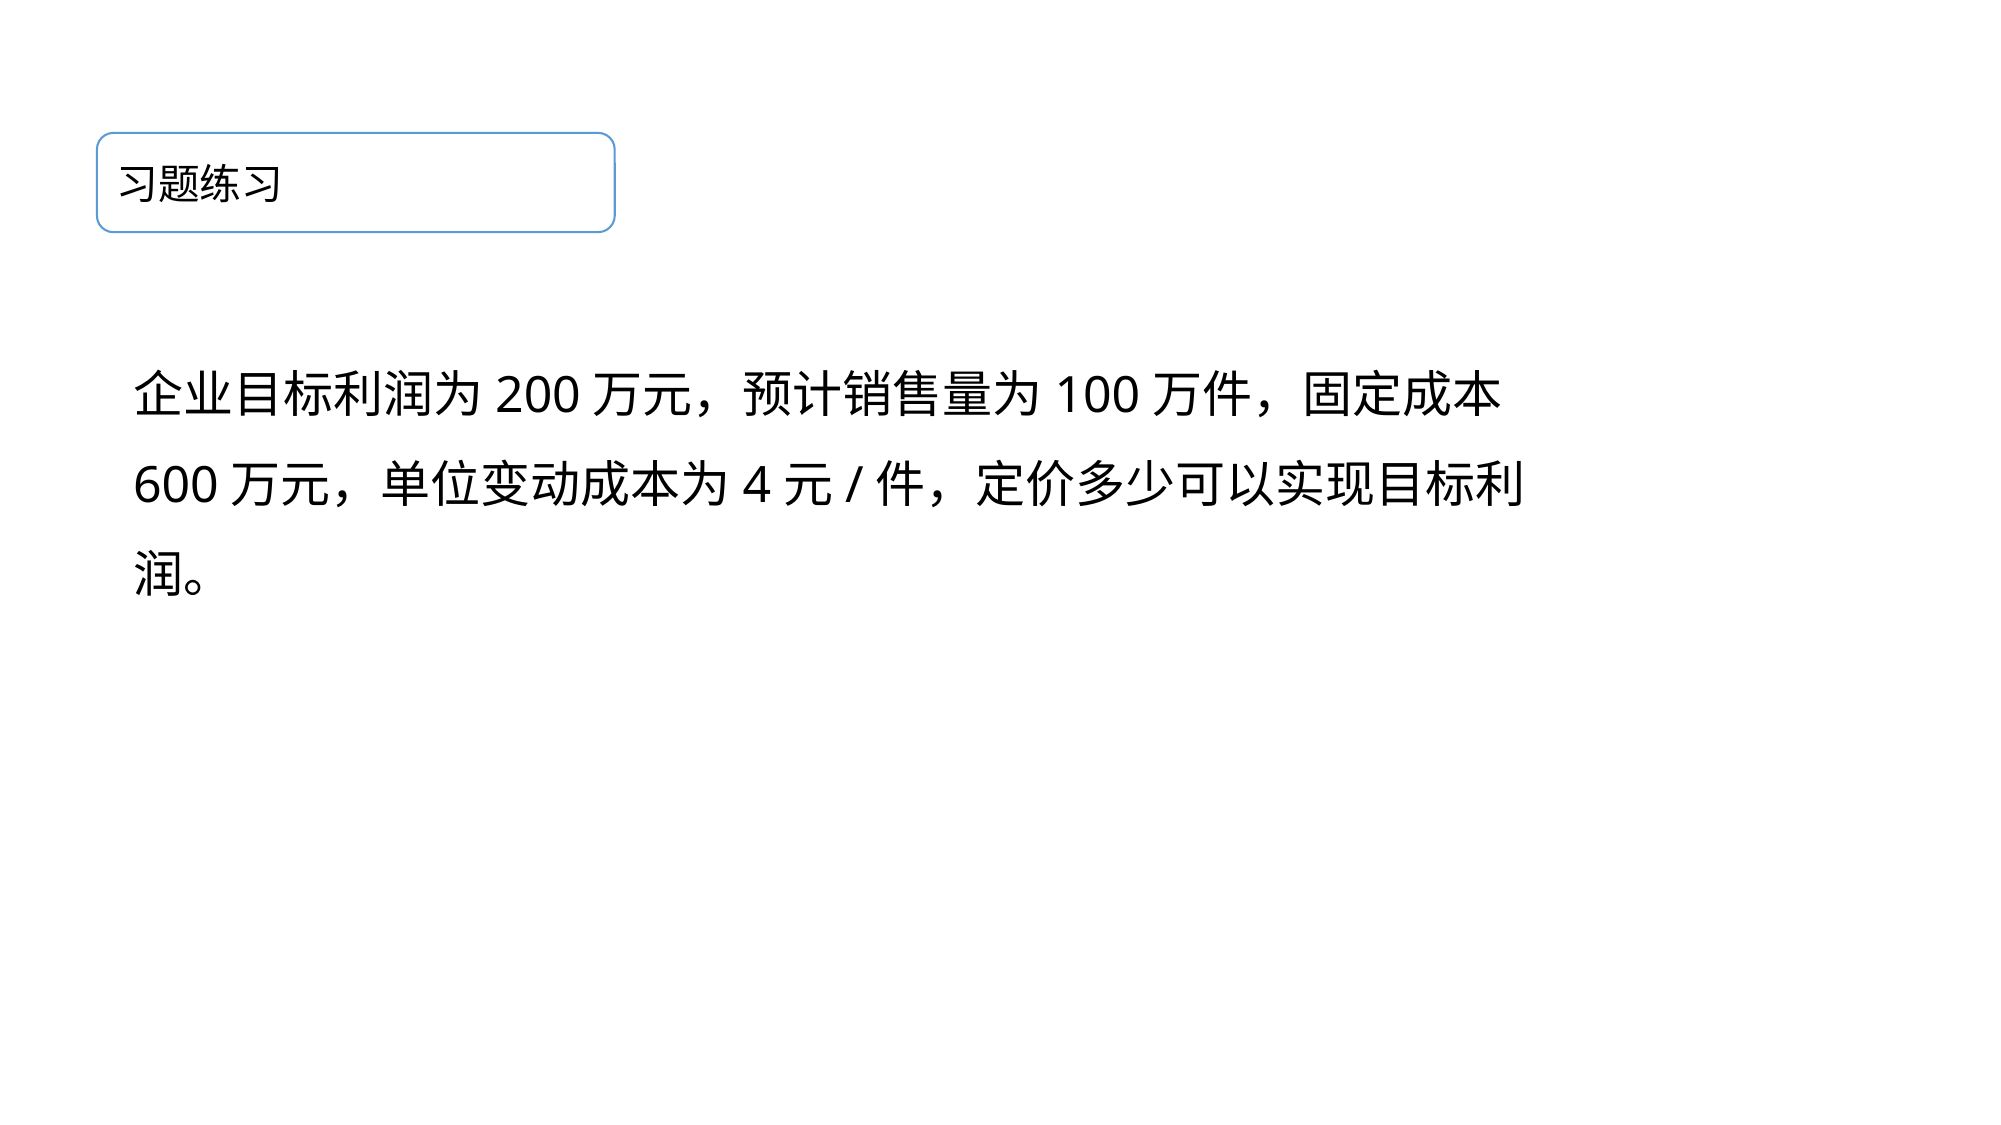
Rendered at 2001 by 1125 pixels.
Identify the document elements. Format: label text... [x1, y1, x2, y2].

text_box 企业目标利润为200万元，预计销售量为100万件，固定成本600万元，单位变动成本为4元/件，定价多少可以实现目标利润。 [118, 325, 1603, 610]
text_box 习题练习 [95, 131, 616, 234]
